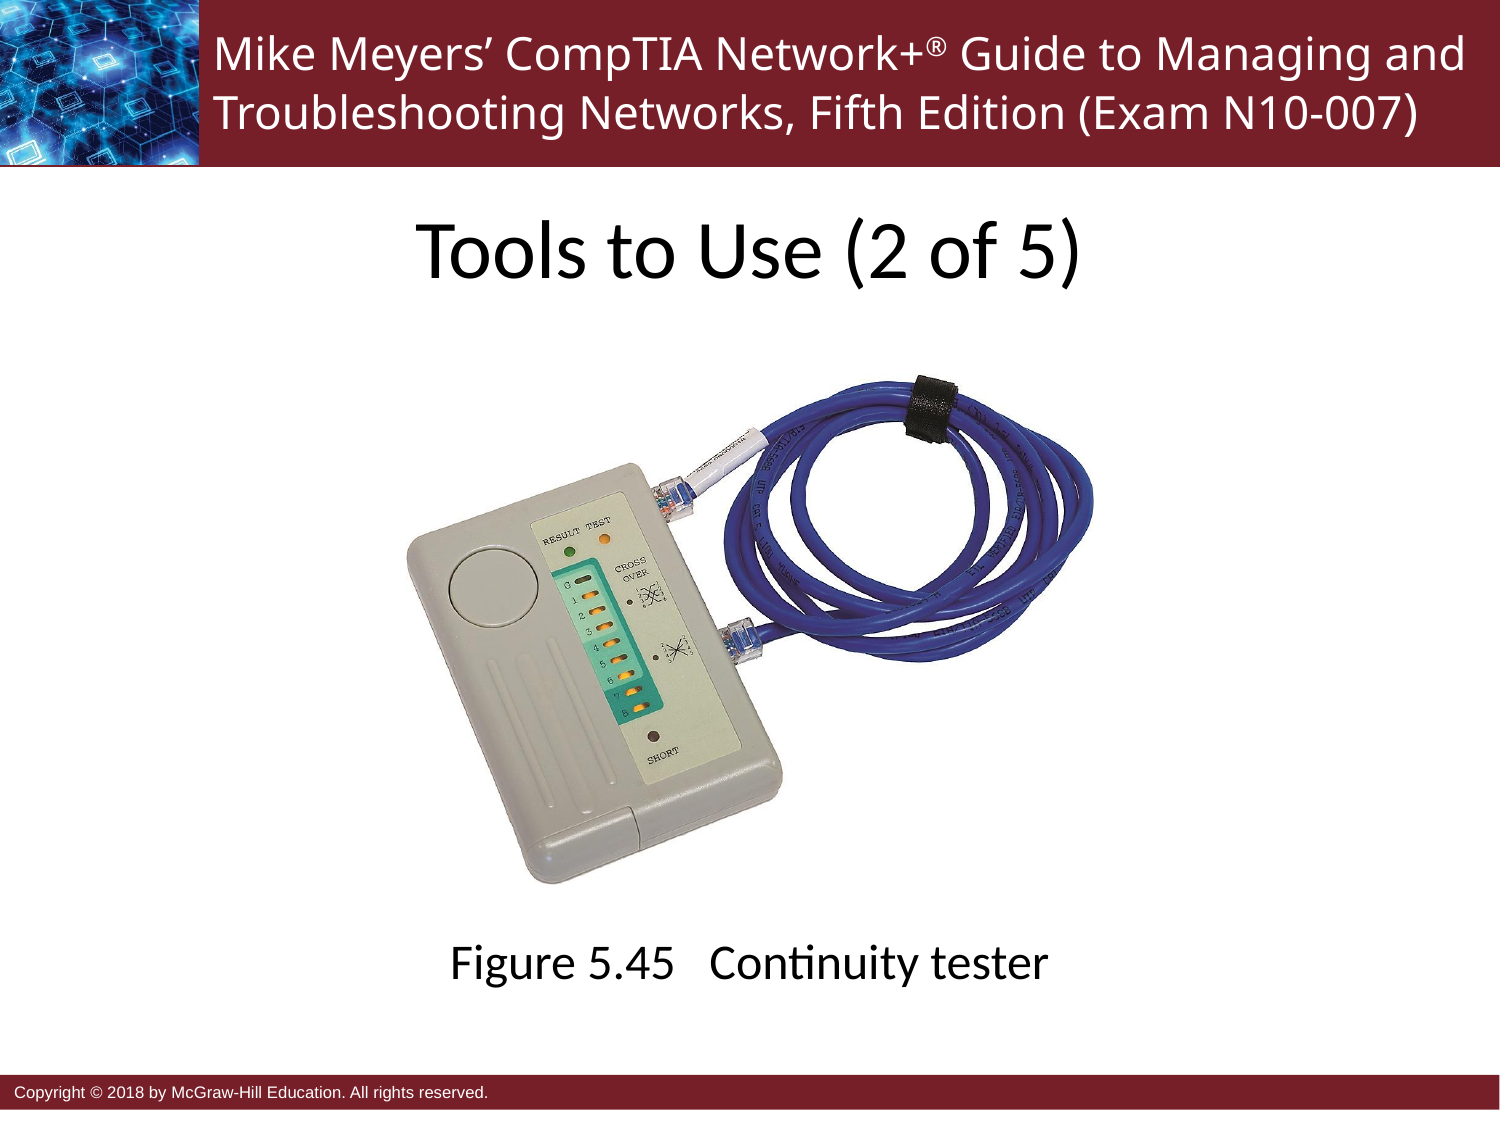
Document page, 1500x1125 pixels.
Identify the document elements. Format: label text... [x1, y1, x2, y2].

picture [0, 0, 199, 165]
picture [405, 374, 1094, 885]
title Tools to Use (2 of 5) [75, 187, 1425, 338]
list Figure 5.45 Continuity tester [75, 921, 1425, 997]
